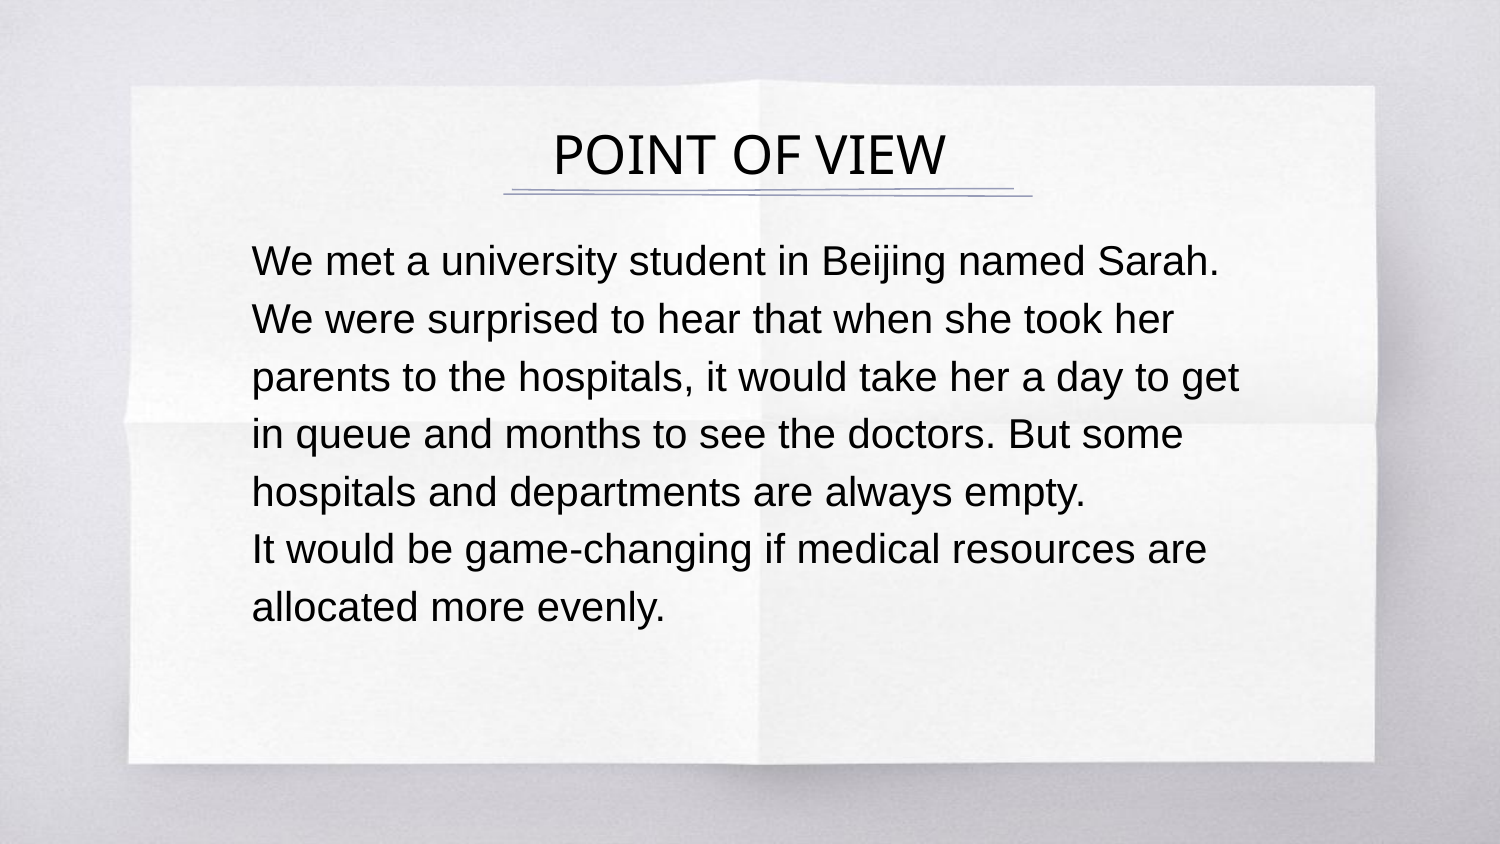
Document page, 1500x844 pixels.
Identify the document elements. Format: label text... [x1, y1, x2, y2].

picture [0, 0, 1500, 844]
text_box We met a university student in Beijing named Sarah. We were surprised to hear that when she took her parents to the hospitals, it would take her a day to get in queue and months to see the doctors. But some hospitals and departments are always empty. It would be game-changing if medical resources are allocated more evenly. [236, 211, 1280, 725]
title POINT OF VIEW [168, 84, 1332, 197]
text_box [1280, 434, 1452, 701]
